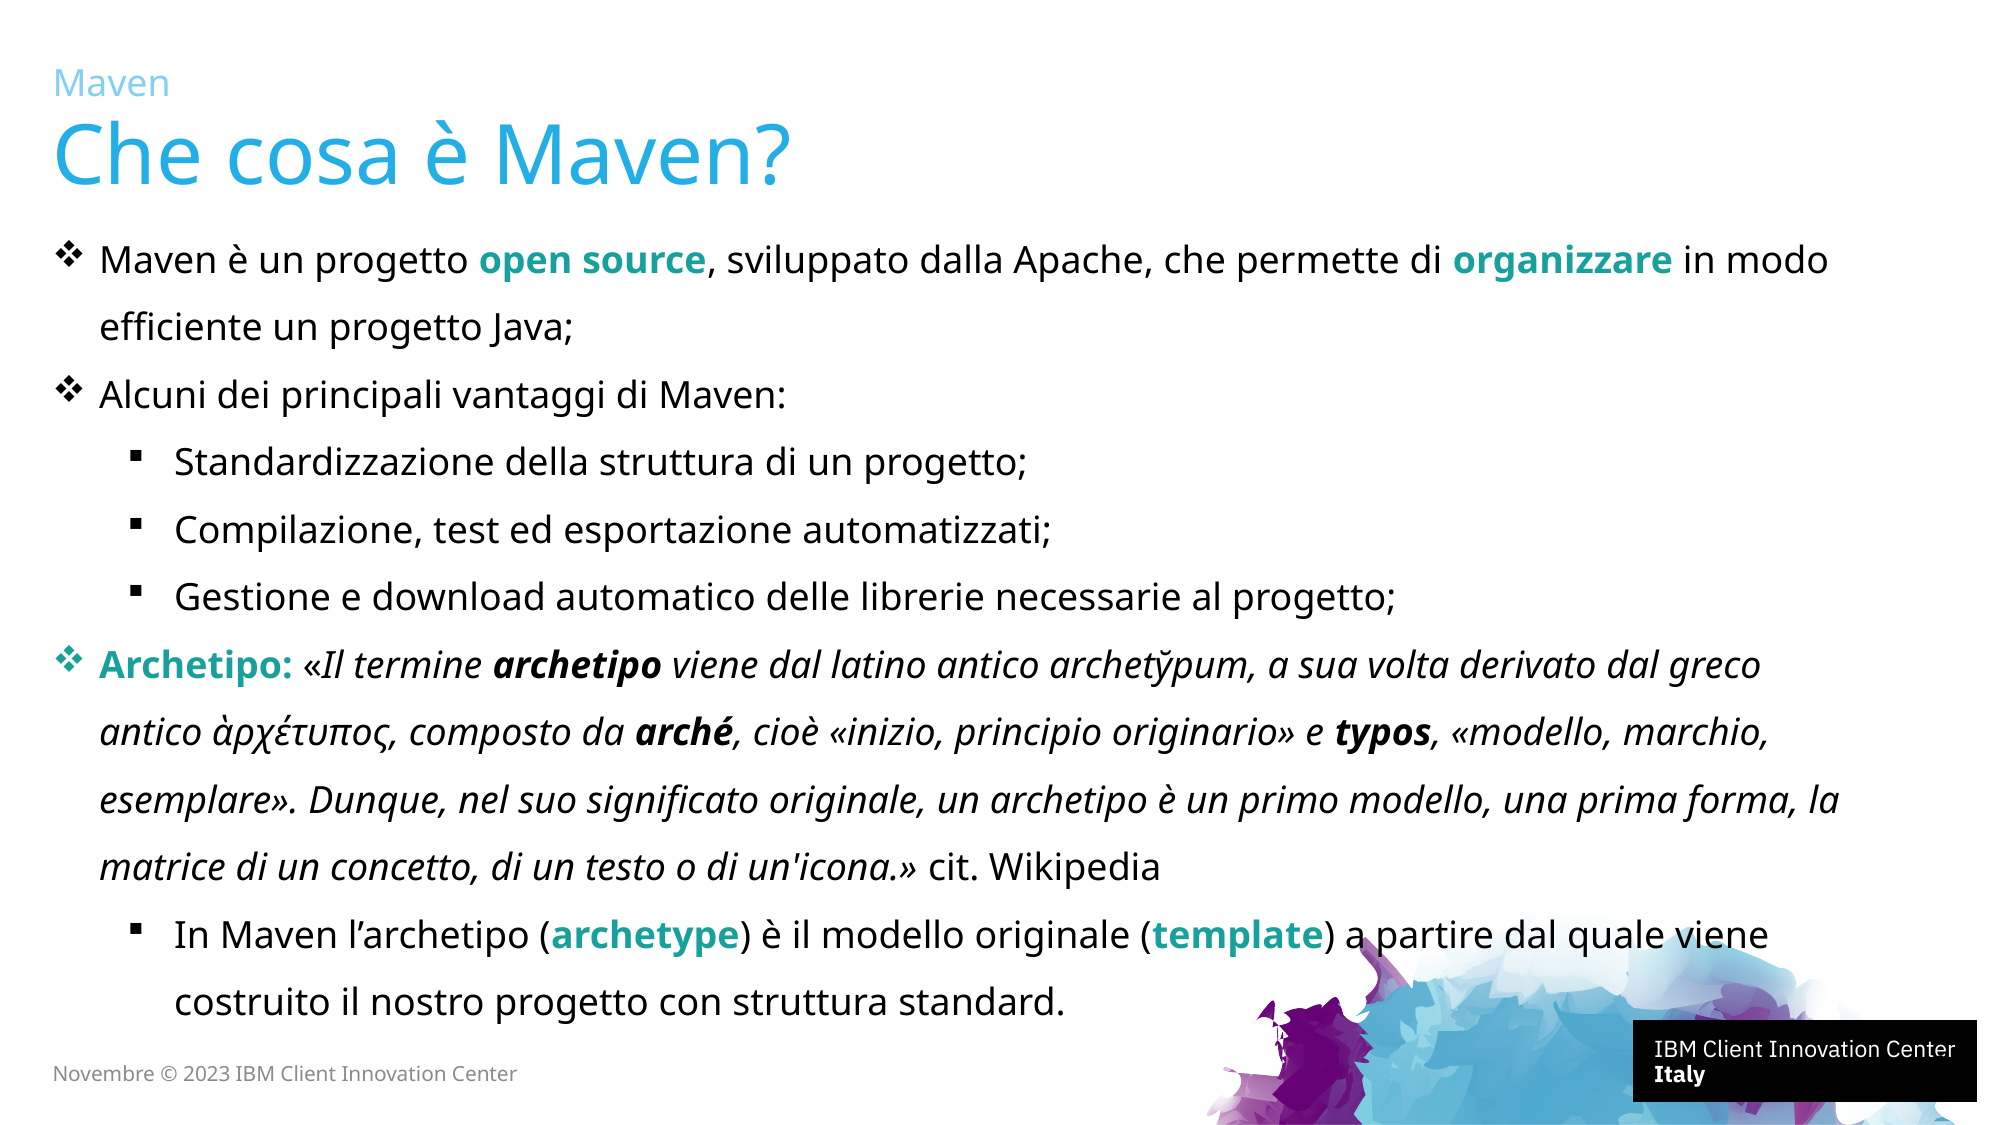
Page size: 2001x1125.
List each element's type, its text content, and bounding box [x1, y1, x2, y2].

text_box Maven è un progetto open source, sviluppato dalla Apache, che permette di organizzare in modo efficiente un progetto Java; Alcuni dei principali vantaggi di Maven: Standardizzazione della struttura di un progetto; Compilazione, test ed esportazione automatizzati; Gestione e download automatico delle librerie necessarie al progetto; Archetipo: «Il termine archetipo viene dal latino antico archety̆pum, a sua volta derivato dal greco antico ὰρχέτυπος, composto da arché, cioè «inizio, principio originario» e typos, «modello, marchio, esemplare». Dunque, nel suo significato originale, un archetipo è un primo modello, una prima forma, la matrice di un concetto, di un testo o di un'icona.» cit. Wikipedia In Maven l’archetipo (archetype) è il modello originale (template) a partire dal quale viene costruito il nostro progetto con struttura standard. [37, 205, 1882, 367]
footer Novembre © 2023 IBM Client Innovation Center [37, 1042, 1000, 1103]
text_box 4 [1881, 1039, 1961, 1085]
title Che cosa è Maven? [37, 105, 1122, 205]
list Maven [37, 56, 713, 106]
picture [1166, 850, 1977, 1125]
